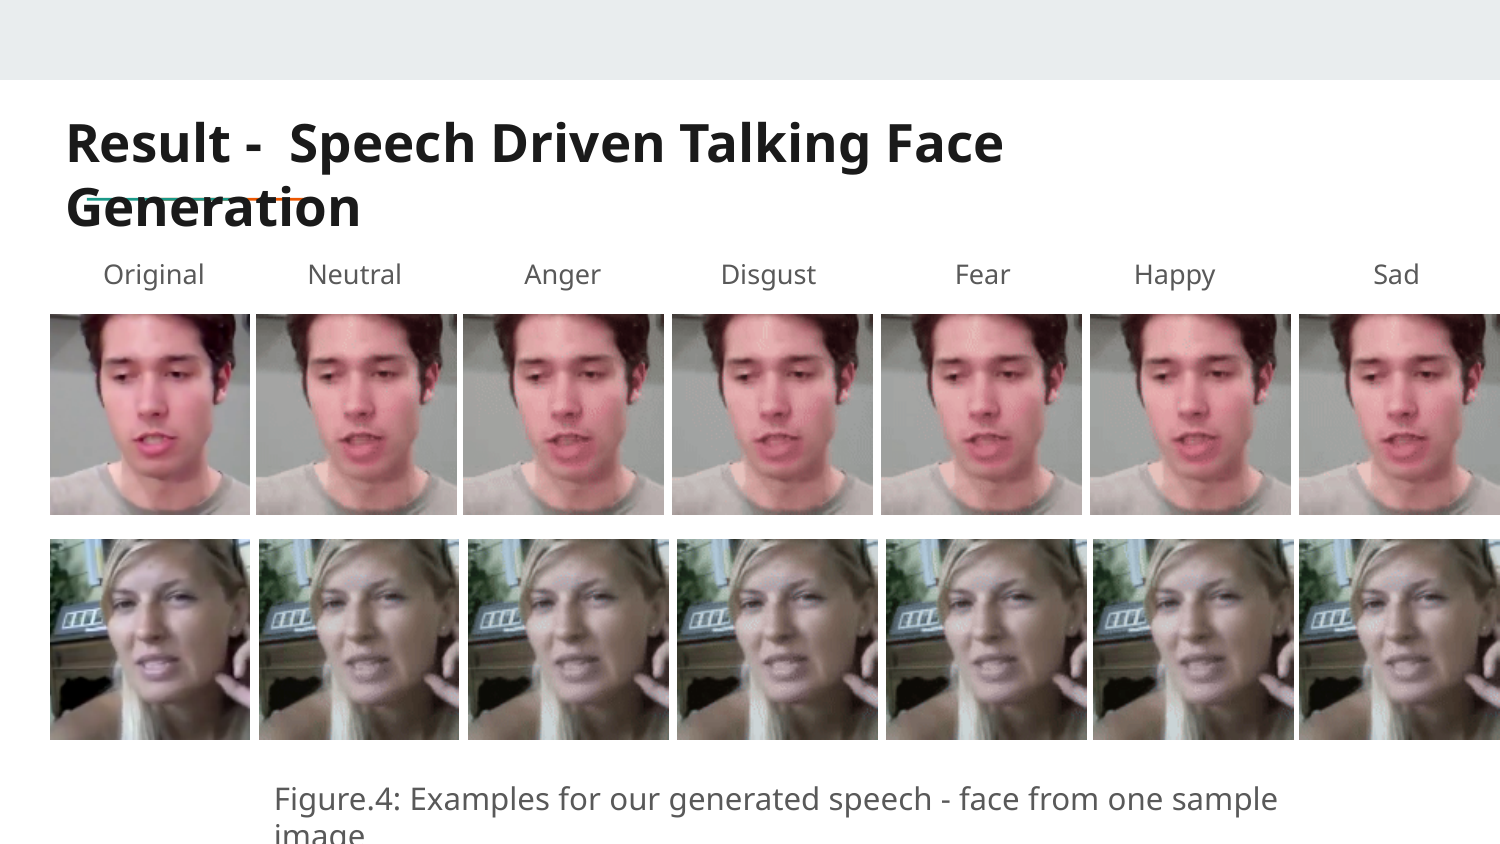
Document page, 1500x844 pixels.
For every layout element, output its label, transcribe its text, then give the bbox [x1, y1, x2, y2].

text_box Anger [509, 242, 617, 300]
text_box Happy [1119, 242, 1237, 300]
title Result - Speech Driven Talking Face Generation [50, 95, 1312, 183]
picture [1090, 313, 1292, 515]
picture [881, 313, 1082, 515]
picture [462, 313, 664, 515]
picture [467, 538, 669, 740]
picture [1092, 538, 1294, 740]
picture [672, 313, 873, 515]
text_box Disgust [705, 242, 840, 300]
picture [885, 538, 1087, 740]
text_box Original [88, 242, 234, 300]
picture [256, 313, 457, 515]
picture [1299, 313, 1500, 515]
picture [1299, 538, 1500, 740]
picture [49, 538, 251, 740]
text_box Sad [1358, 242, 1442, 300]
text_box Figure.4: Examples for our generated speech - face from one sample image [258, 764, 1339, 821]
text_box Neutral [292, 242, 426, 300]
picture [49, 313, 251, 515]
text_box Fear [939, 242, 1030, 300]
picture [258, 538, 460, 740]
picture [676, 538, 878, 740]
